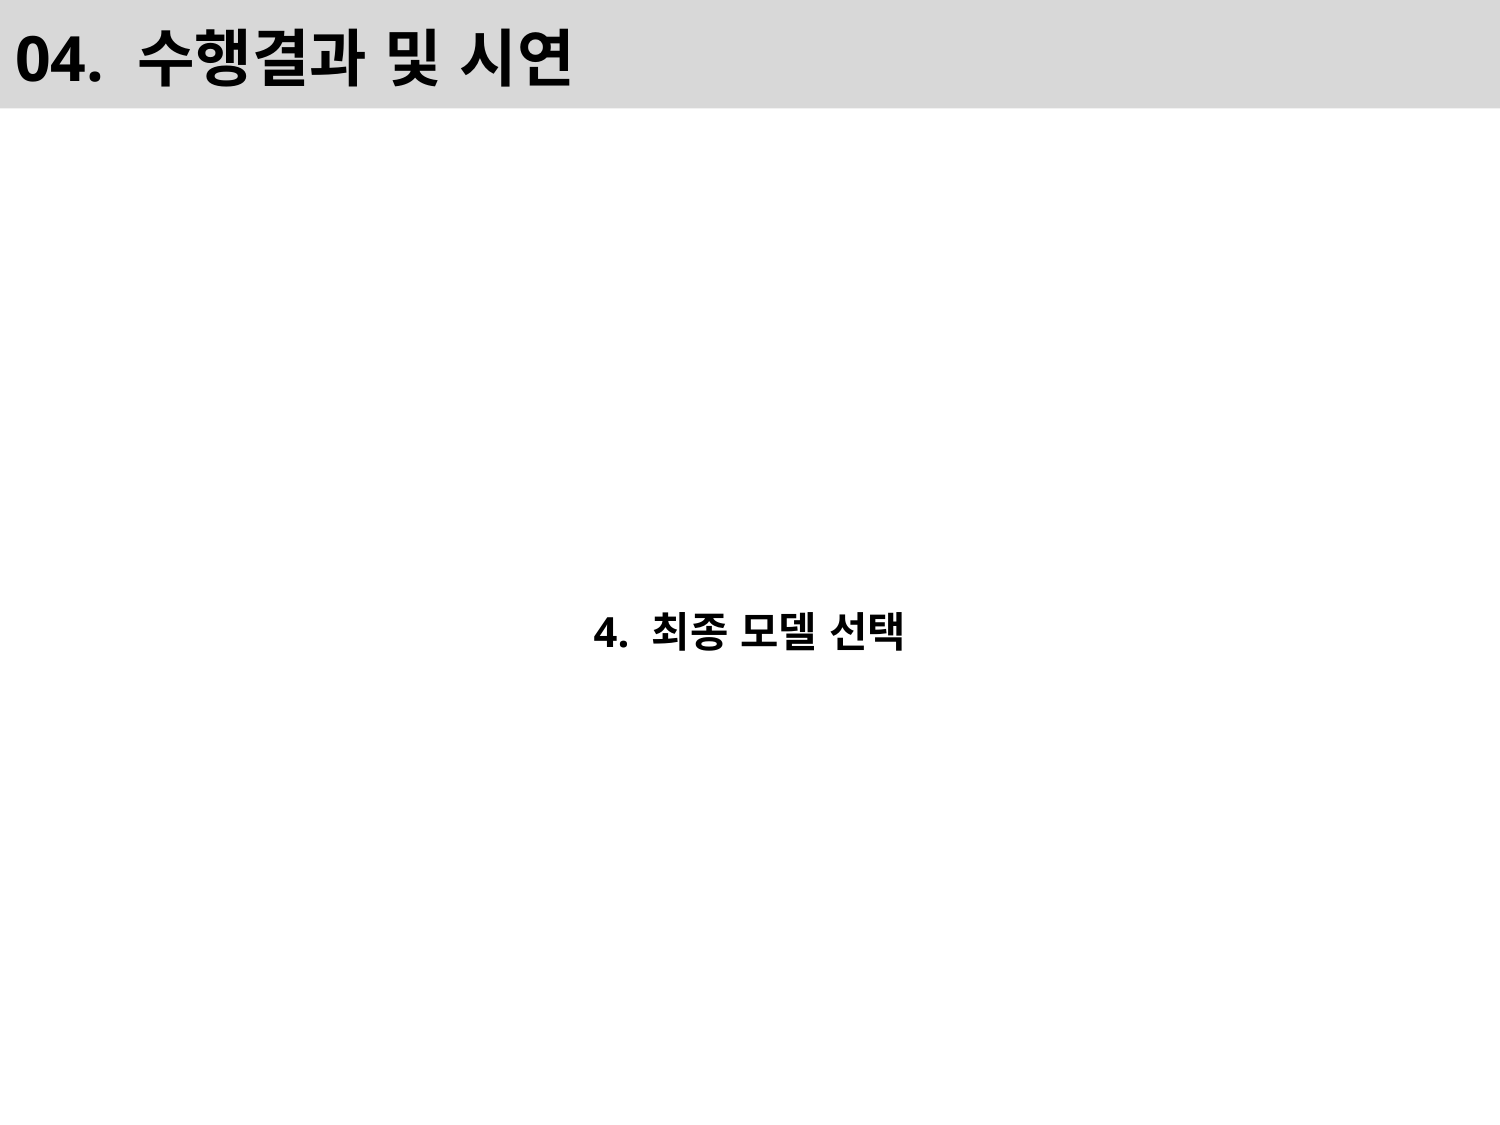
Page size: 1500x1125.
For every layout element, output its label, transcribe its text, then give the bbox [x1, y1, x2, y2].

title 04. 수행결과 및 시연 [0, 0, 1500, 109]
list 4. 최종 모델 선택 [23, 134, 1477, 1125]
